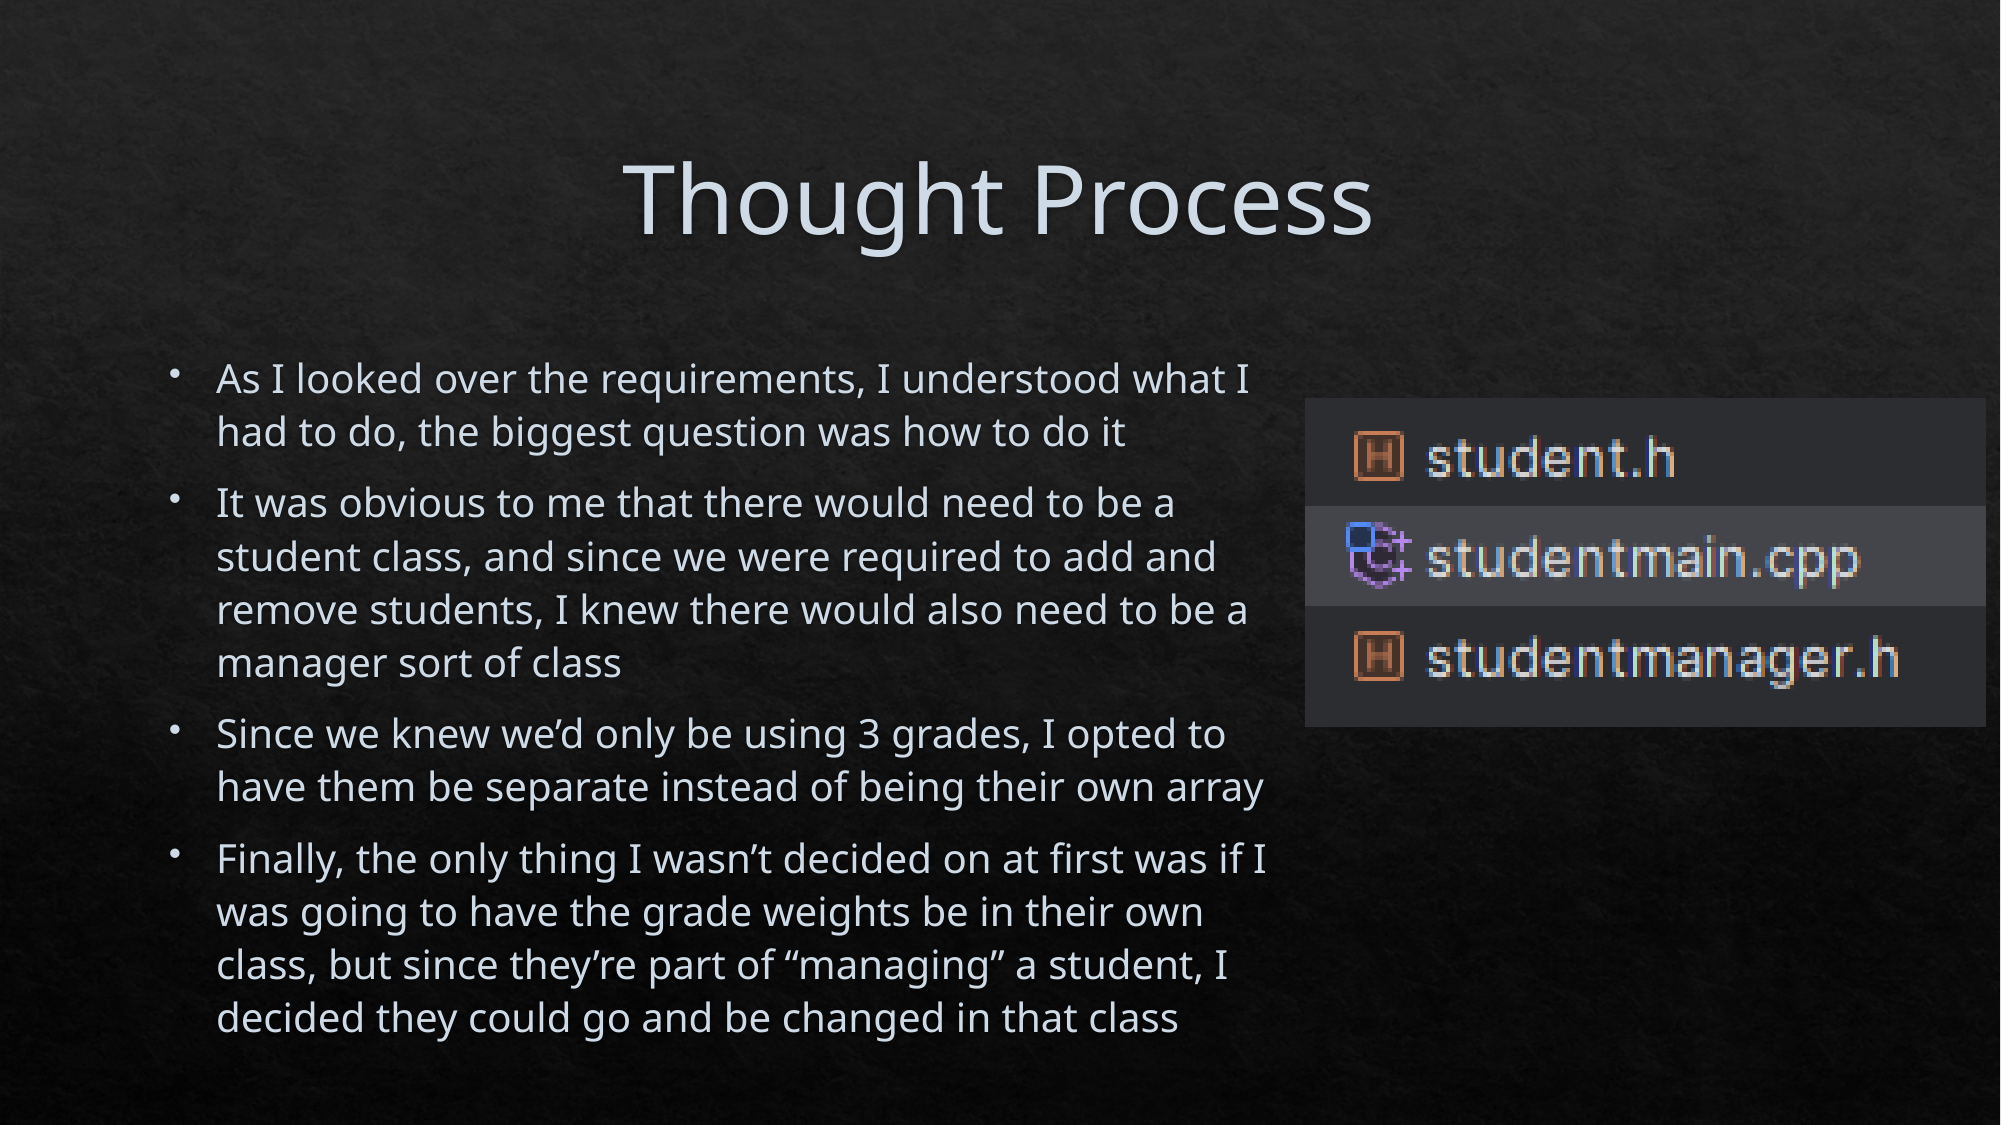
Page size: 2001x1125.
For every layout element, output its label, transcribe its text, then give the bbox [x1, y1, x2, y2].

title Thought Process [149, 99, 1849, 307]
picture [1305, 398, 1986, 727]
list As I looked over the requirements, I understood what I had to do, the biggest question was how to do it It was obvious to me that there would need to be a student class, and since we were required to add and remove students, I knew there would also need to be a manager sort of class Since we knew we’d only be using 3 grades, I opted to have them be separate instead of being their own array Finally, the only thing I wasn’t decided on at first was if I was going to have the grade weights be in their own class, but since they’re part of “managing” a student, I decided they could go and be changed in that class [149, 340, 1306, 1059]
